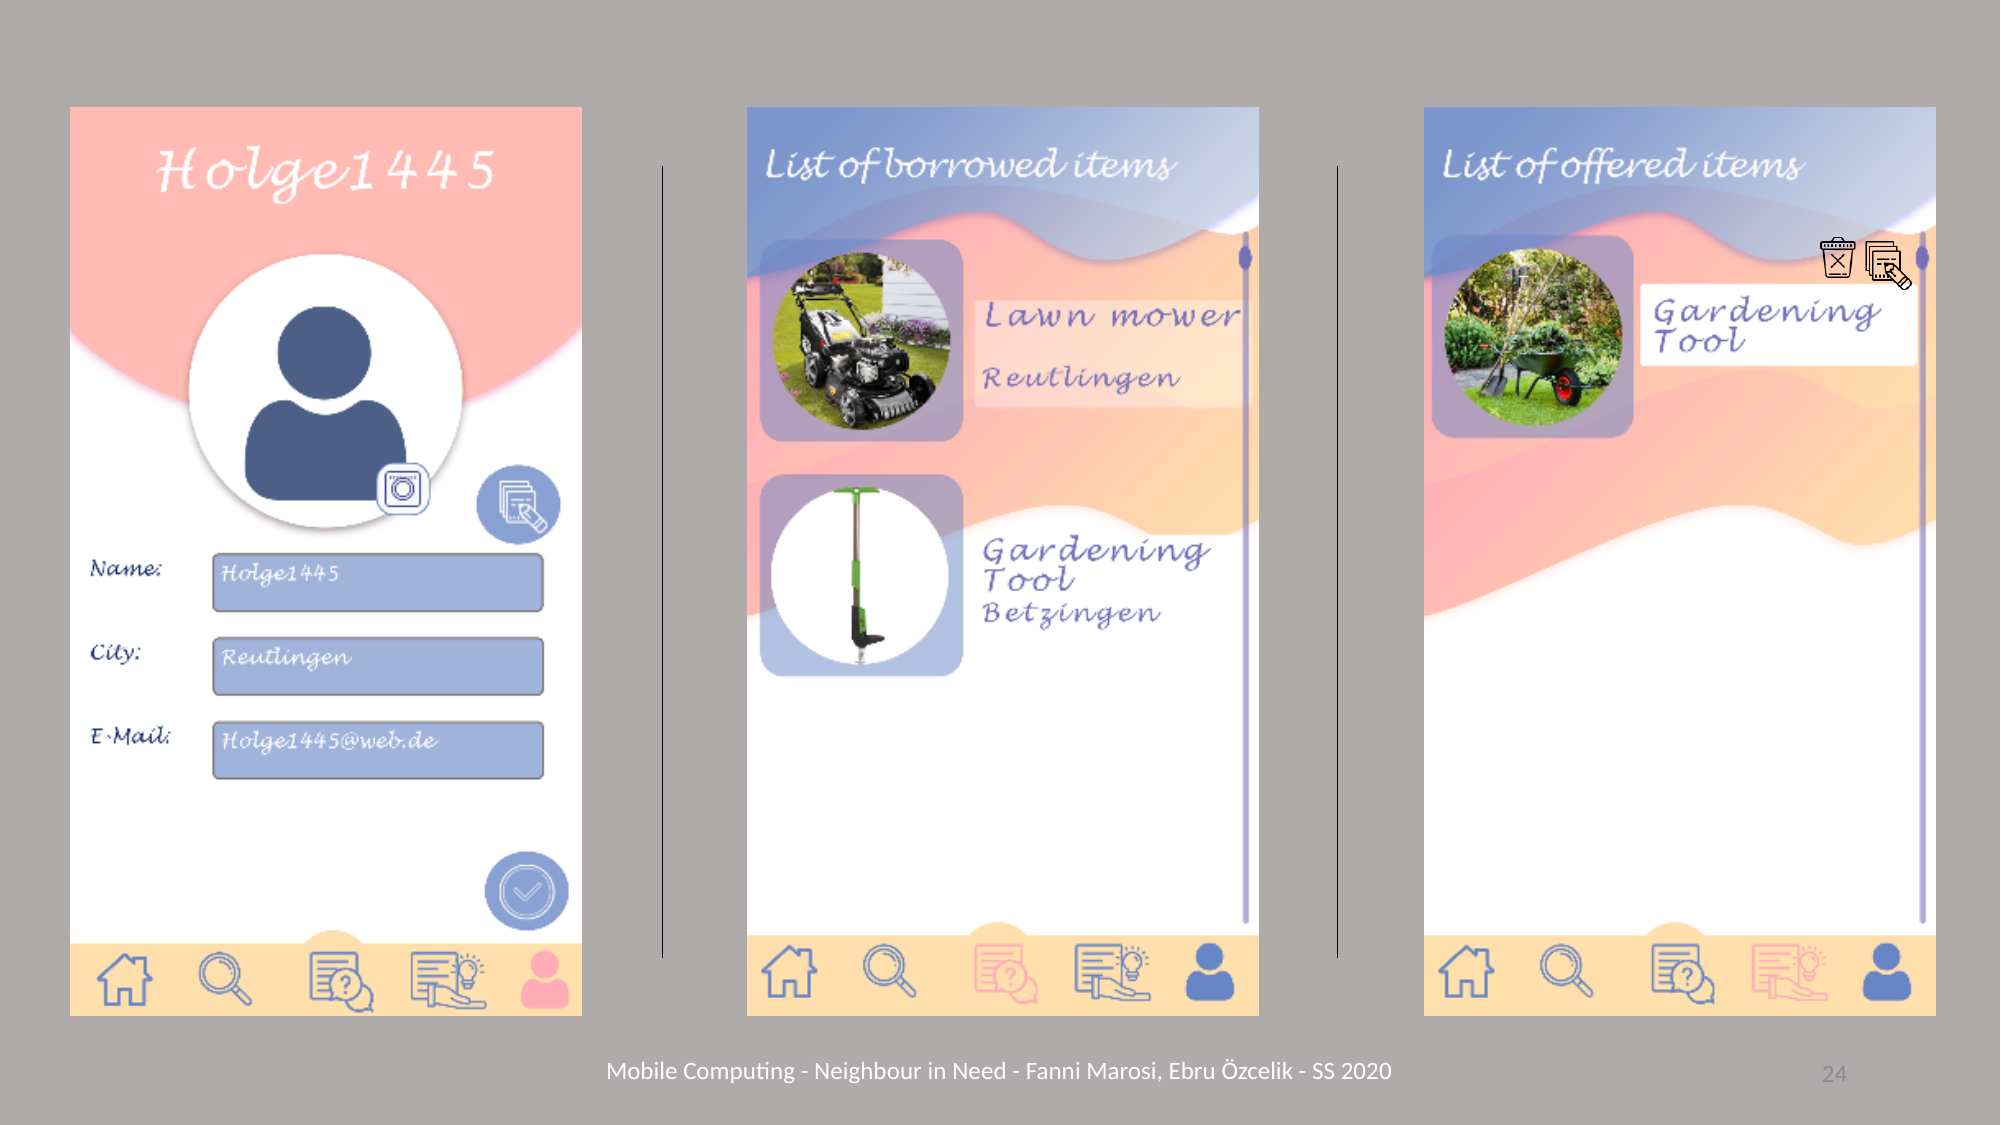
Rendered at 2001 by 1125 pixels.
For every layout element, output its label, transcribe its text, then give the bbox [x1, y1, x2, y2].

picture [747, 107, 1259, 1016]
slide_number 24 [1412, 1042, 1863, 1103]
footer Mobile Computing - Neighbour in Need - Fanni Marosi, Ebru Özcelik - SS 2020 [583, 1041, 1417, 1101]
picture [70, 107, 582, 1016]
picture [1424, 107, 1936, 1016]
